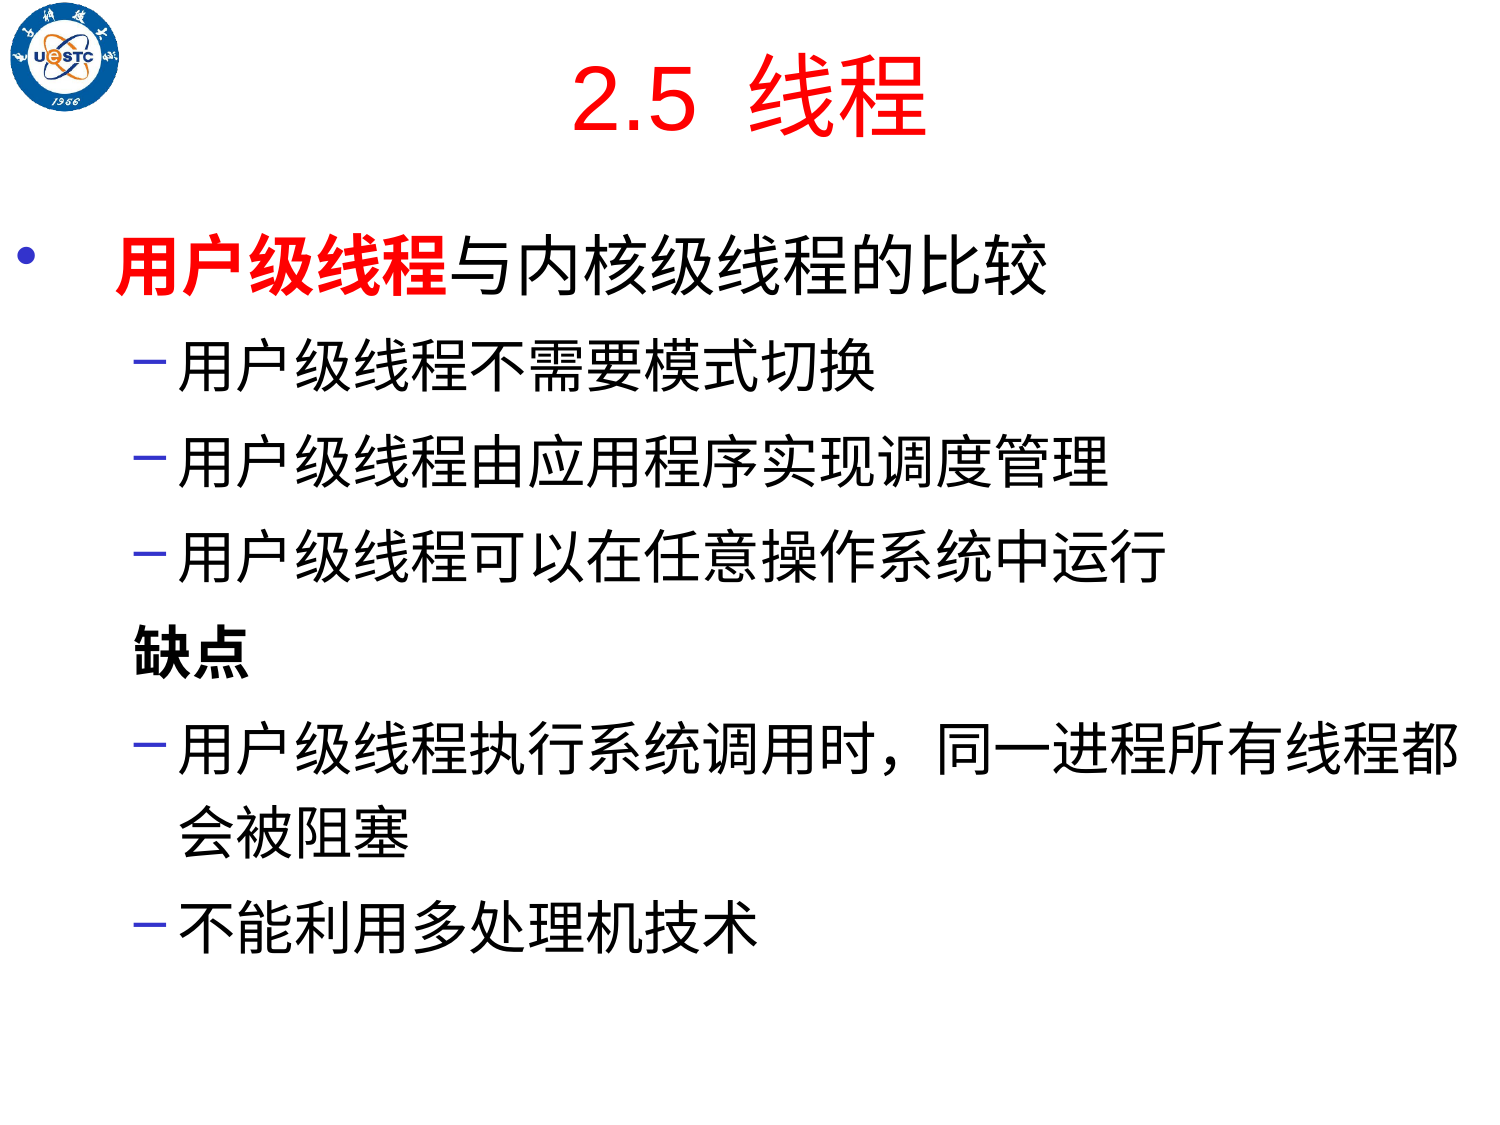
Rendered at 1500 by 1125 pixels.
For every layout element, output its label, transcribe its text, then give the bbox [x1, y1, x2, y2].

title 2.5 线程 [0, 0, 1500, 188]
list 用户级线程与内核级线程的比较 用户级线程不需要模式切换 用户级线程由应用程序实现调度管理 用户级线程可以在任意操作系统中运行 缺点 用户级线程执行系统调用时，同一进程所有线程都会被阻塞 不能利用多处理机技术 [0, 200, 1500, 1125]
